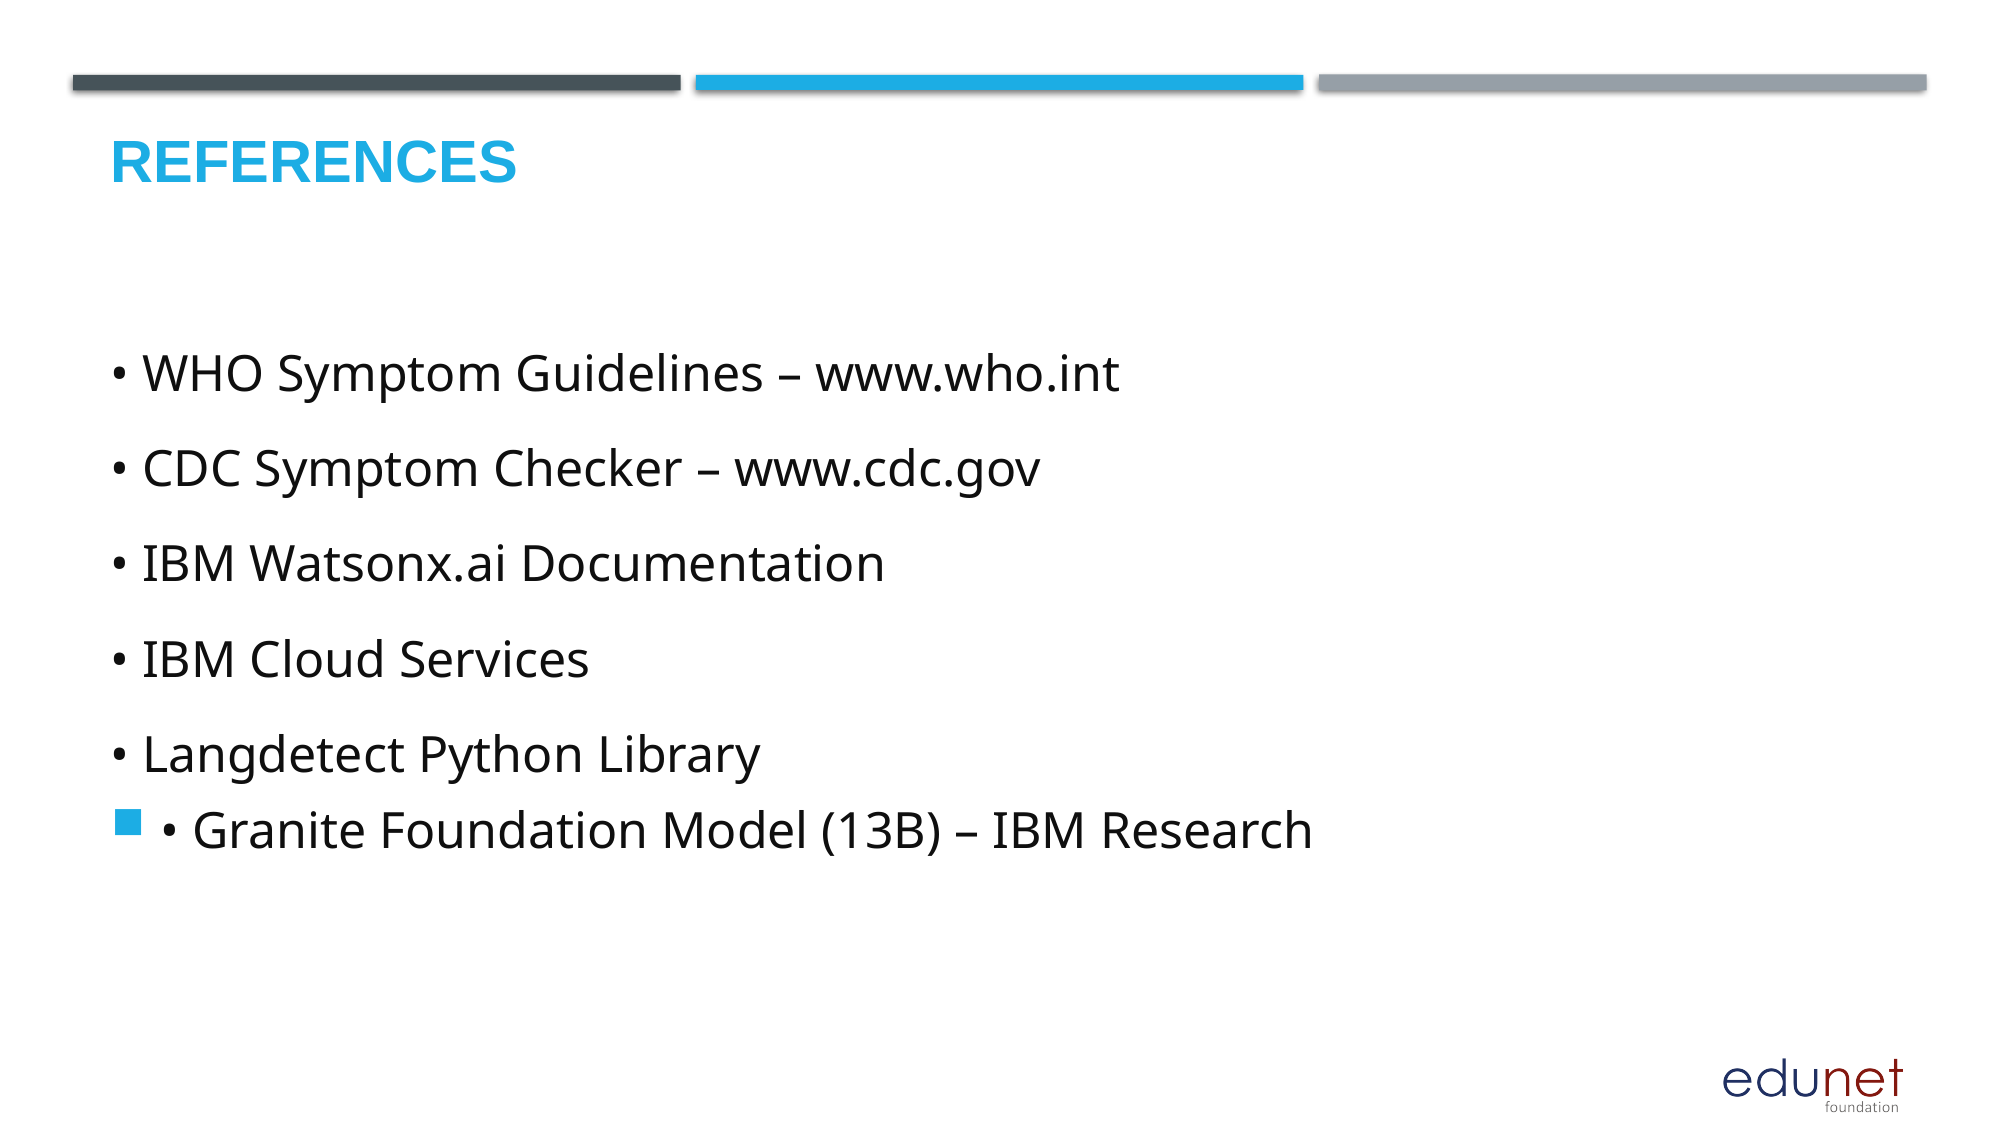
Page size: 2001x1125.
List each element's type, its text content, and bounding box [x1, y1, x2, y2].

list • WHO Symptom Guidelines – www.who.int • CDC Symptom Checker – www.cdc.gov • IBM Watsonx.ai Documentation • IBM Cloud Services • Langdetect Python Library • Granite Foundation Model (13B) – IBM Research [95, 213, 1905, 981]
picture [1719, 1056, 1905, 1116]
title References [95, 115, 1905, 203]
